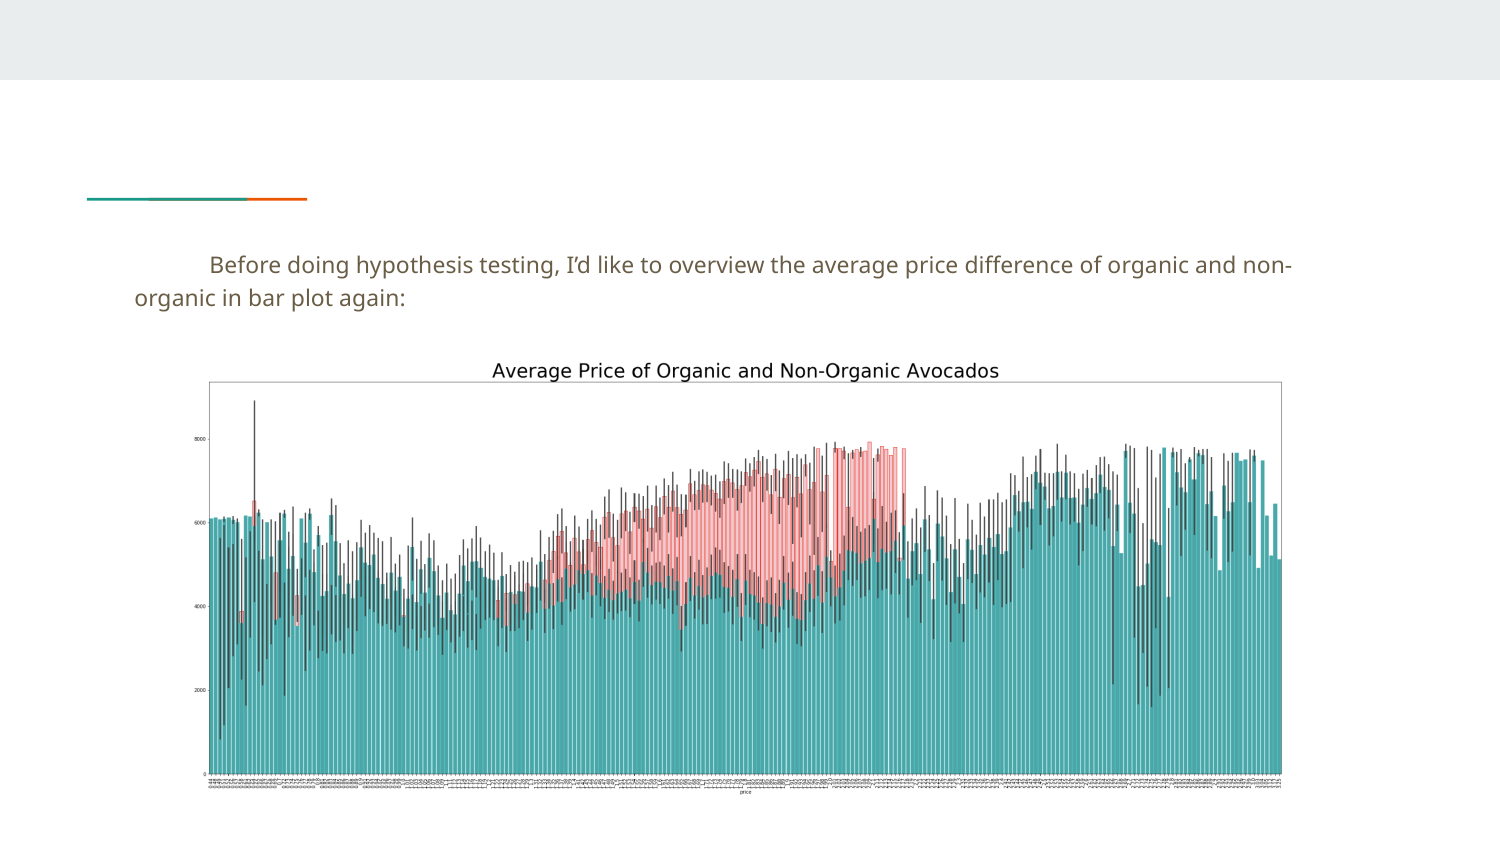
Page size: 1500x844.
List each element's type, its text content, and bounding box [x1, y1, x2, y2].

list Before doing hypothesis testing, I’d like to overview the average price difference of organic and non-organic in bar plot again: [119, 230, 1381, 346]
picture [177, 355, 1294, 801]
